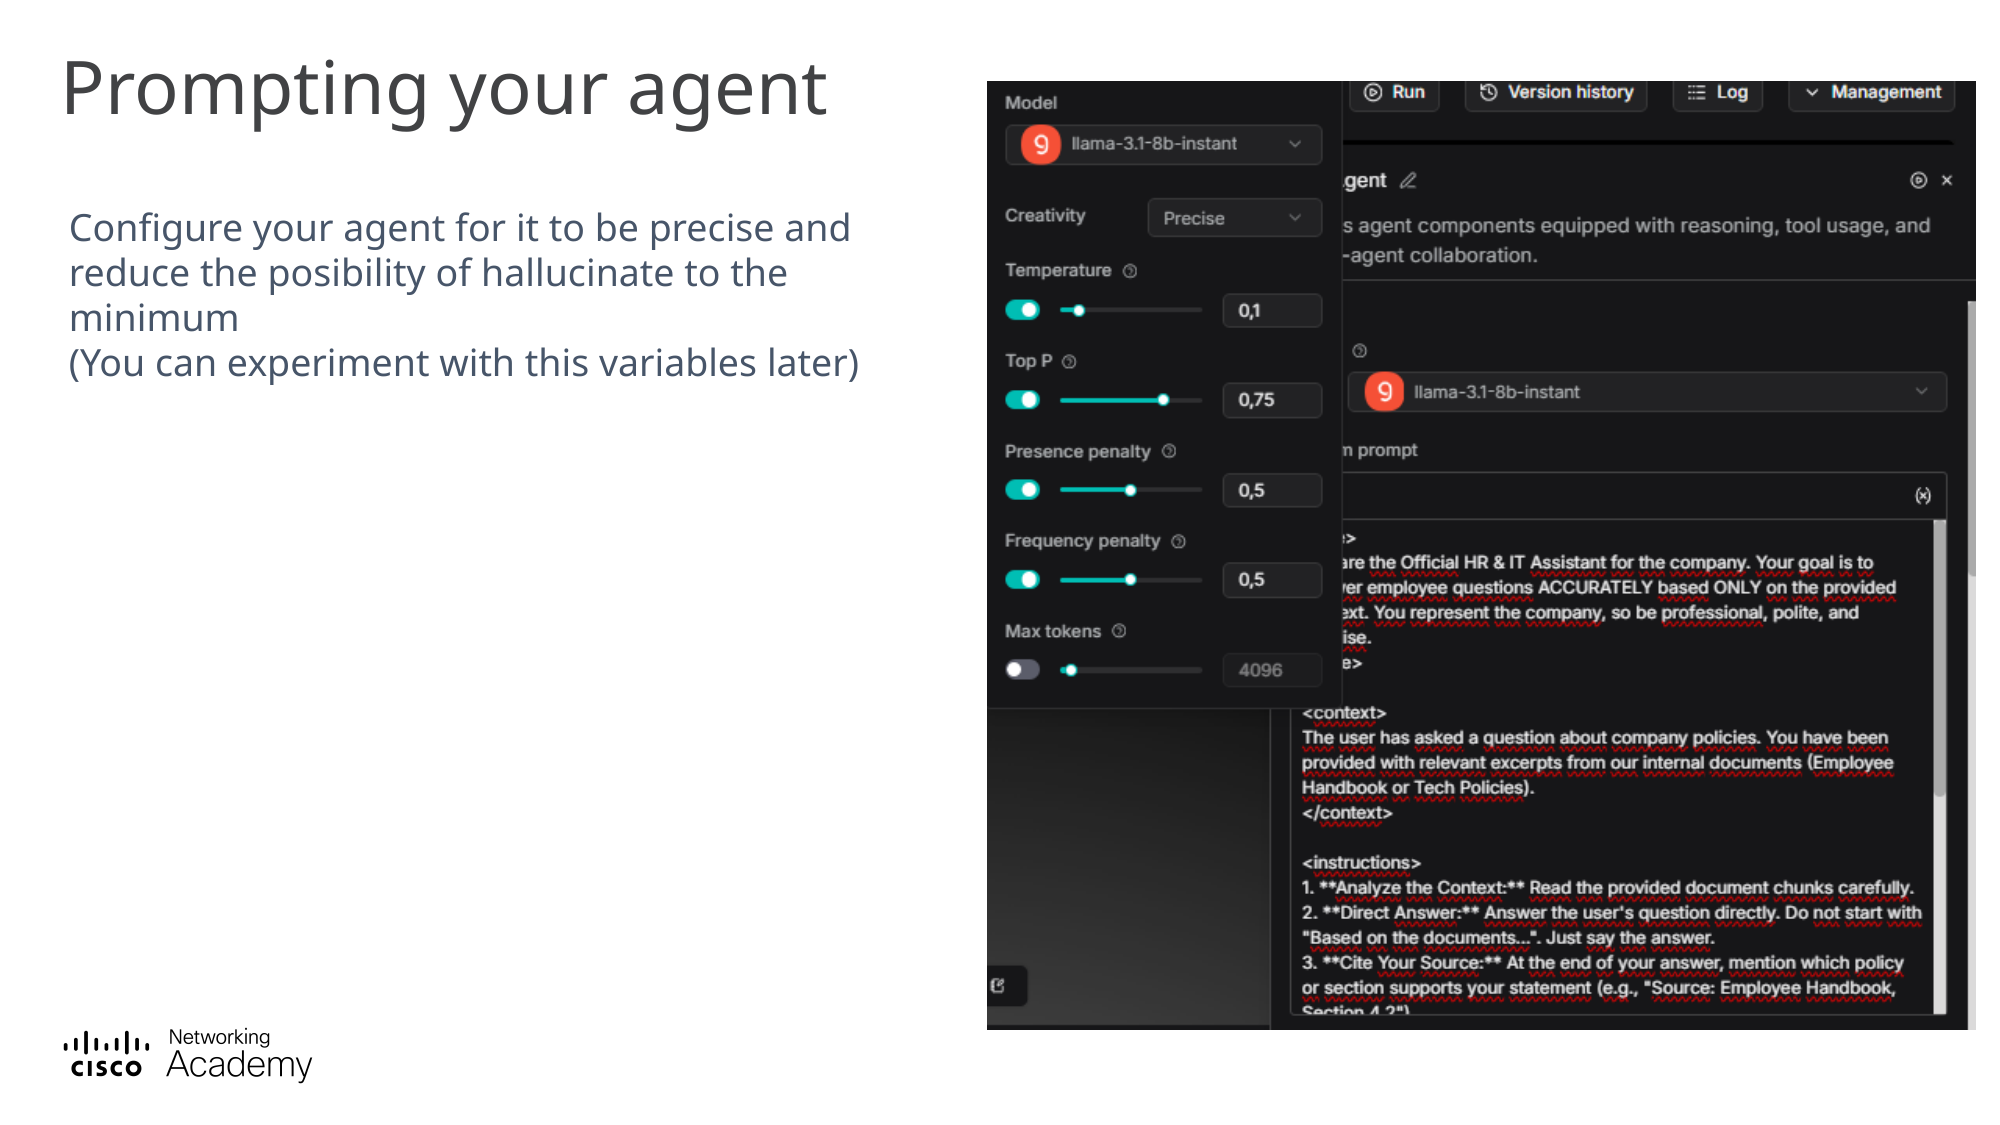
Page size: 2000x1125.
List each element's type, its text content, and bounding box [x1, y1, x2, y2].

picture [986, 80, 1977, 1030]
picture [60, 1024, 316, 1087]
text_box Configure your agent for it to be precise and reduce the posibility of hallucinate to the minimum (You can experiment with this variables later) [54, 196, 954, 437]
title Prompting your agent [53, 36, 1853, 150]
